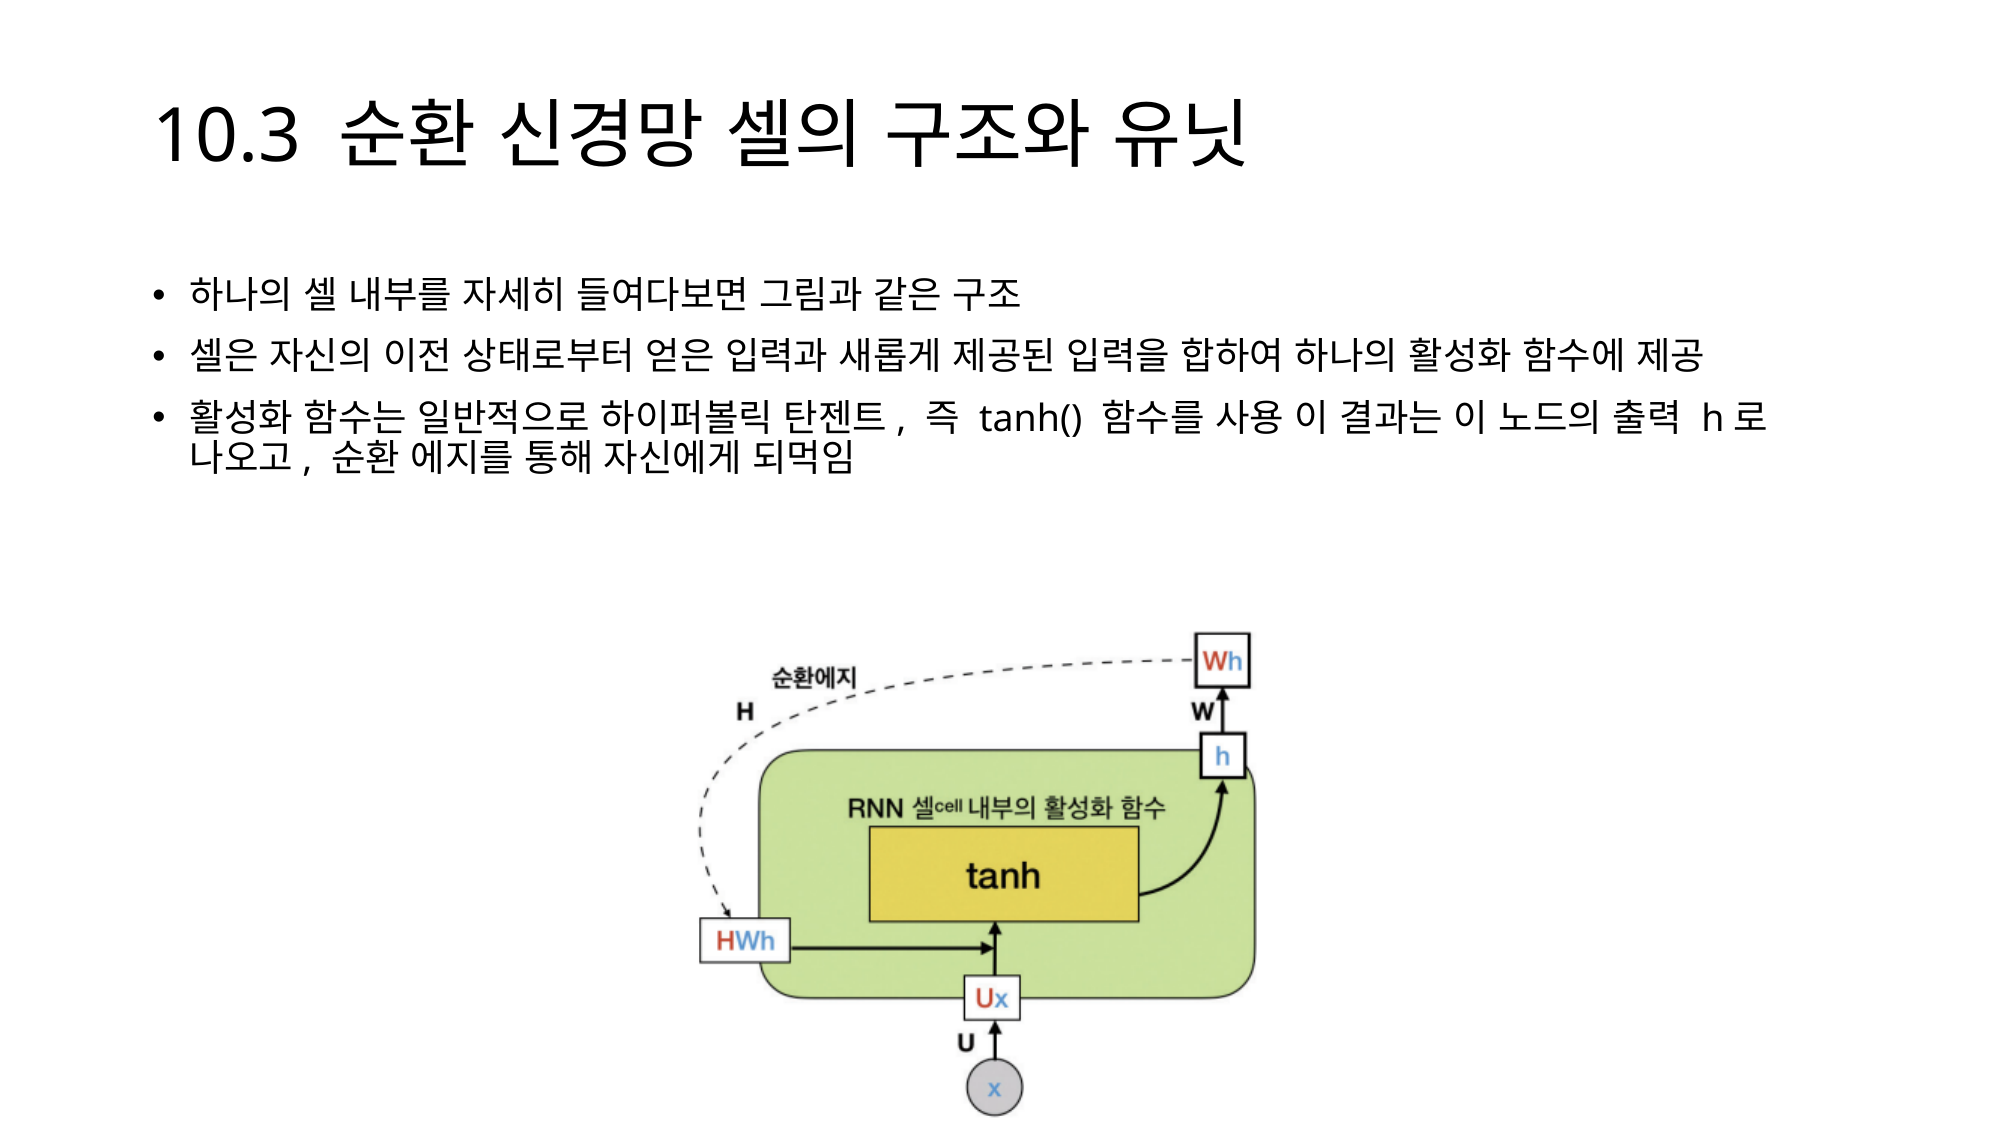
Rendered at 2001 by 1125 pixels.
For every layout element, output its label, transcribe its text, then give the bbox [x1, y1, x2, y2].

title 10.3 순환 신경망 셀의 구조와 유닛 [137, 59, 1863, 215]
list 하나의 셀 내부를 자세히 들여다보면 그림과 같은 구조 셀은 자신의 이전 상태로부터 얻은 입력과 새롭게 제공된 입력을 합하여 하나의 활성화 함수에 제공 활성화 함수는 일반적으로 하이퍼볼릭 탄젠트, 즉 tanh() 함수를 사용 이 결과는 이 노드의 출력 h로 나오고, 순환 에지를 통해 자신에게 되먹임 [137, 268, 1863, 968]
picture [691, 620, 1287, 1125]
